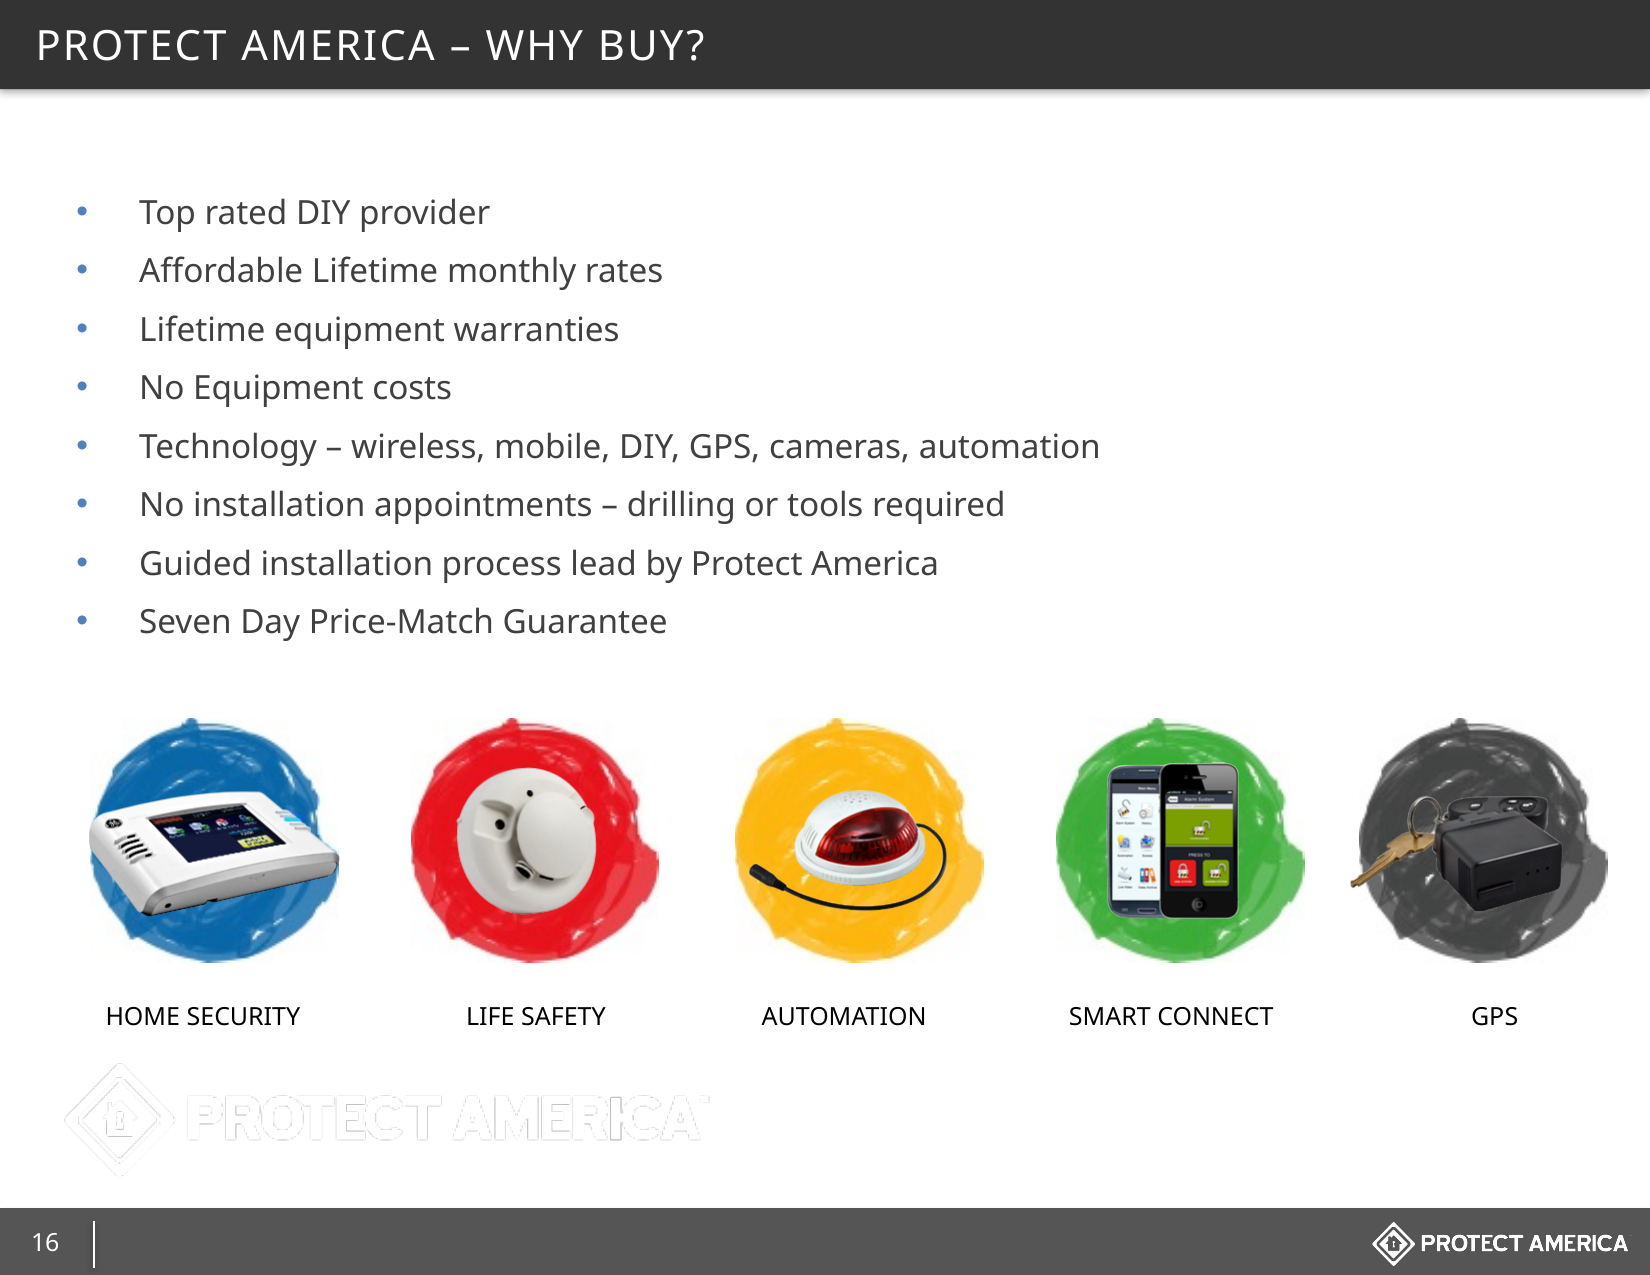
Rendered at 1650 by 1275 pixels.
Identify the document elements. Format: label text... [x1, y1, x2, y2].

text_box HOME SECURITY [67, 992, 339, 1038]
picture [372, 692, 674, 993]
text_box AUTOMATION [708, 992, 980, 1038]
picture [703, 680, 1005, 981]
text_box GPS [1359, 992, 1630, 1038]
text_box SMART CONNECT [1036, 1002, 1307, 1038]
text_box PROTECT AMERICA – WHY BUY? [20, 0, 1487, 89]
picture [1022, 692, 1608, 993]
list Top rated DIY provider Affordable Lifetime monthly rates Lifetime equipment warranties No Equipment costs Technology – wireless, mobile, DIY, GPS, cameras, automation No installation appointments – drilling or tools required Guided installation process lead by Protect America Seven Day Price-Match Guarantee [61, 171, 1588, 866]
picture [67, 680, 369, 981]
text_box LIFE SAFETY [400, 1001, 672, 1038]
